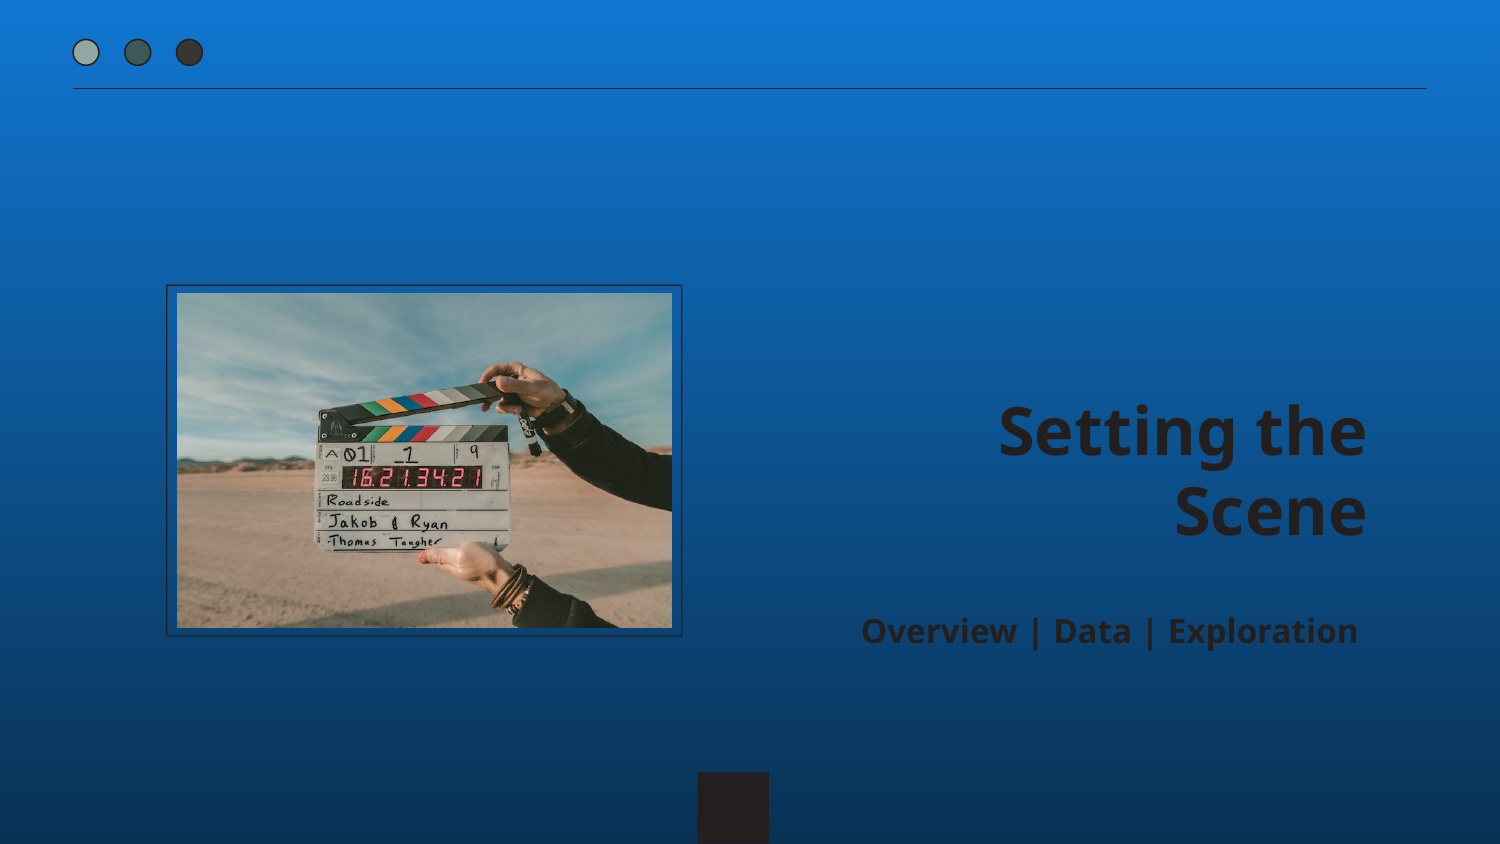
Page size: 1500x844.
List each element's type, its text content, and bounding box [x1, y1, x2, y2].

title Setting the Scene [794, 383, 1383, 565]
subtitle Overview | Data | Exploration [833, 588, 1383, 703]
picture [176, 293, 672, 628]
